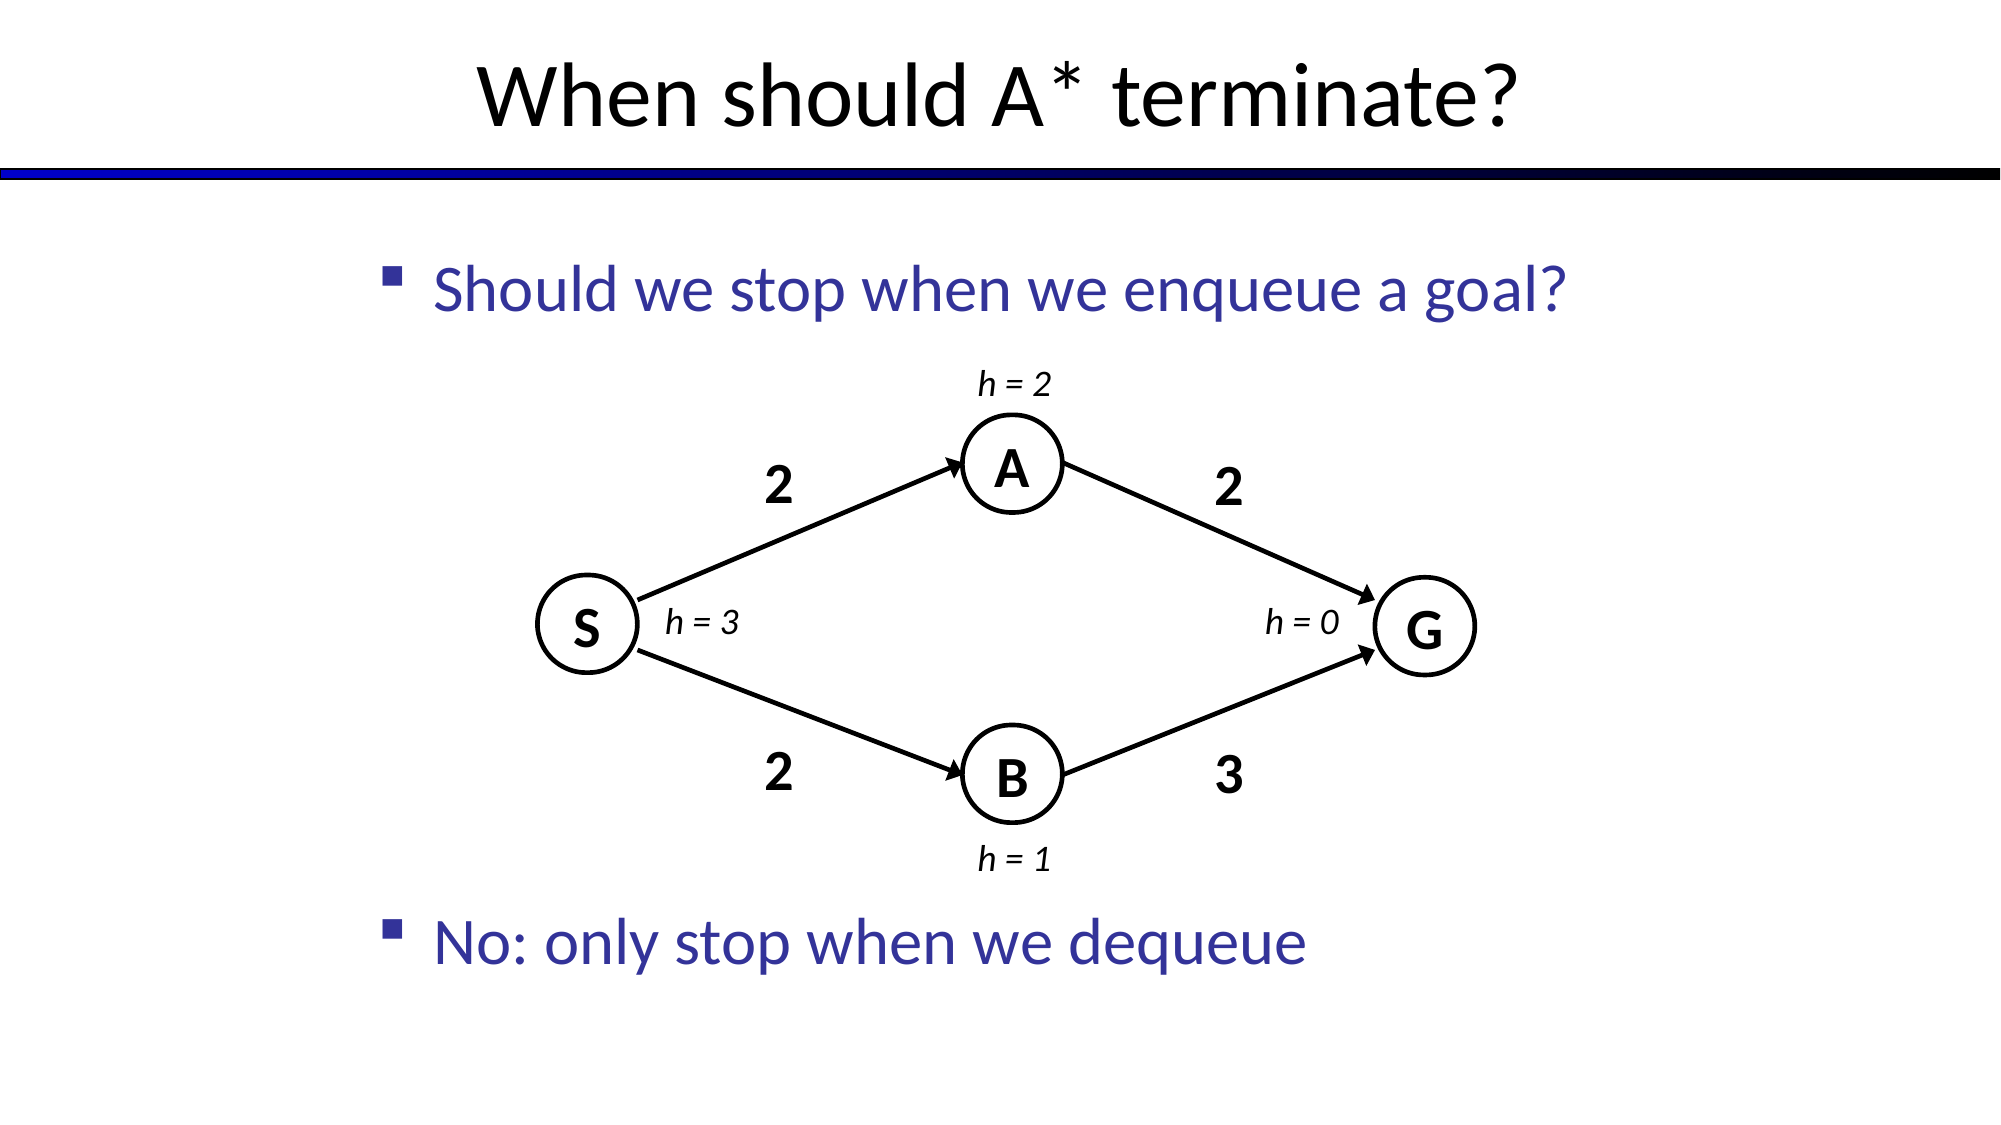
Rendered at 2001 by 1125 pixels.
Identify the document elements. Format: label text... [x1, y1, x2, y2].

text_box [825, 457, 963, 521]
text_box A [962, 414, 1063, 513]
text_box h = 3 [650, 589, 800, 650]
text_box 2 [750, 437, 825, 523]
text_box h = 0 [1250, 589, 1400, 650]
text_box B [962, 725, 1063, 823]
text_box G [1381, 577, 1475, 675]
text_box 2 [750, 725, 825, 810]
text_box 3 [1200, 727, 1275, 813]
text_box When should A* terminate? [0, 0, 2000, 184]
text_box h = 1 [962, 826, 1113, 887]
text_box Should we stop when we enqueue a goal? No: only stop when we dequeue [362, 237, 1959, 911]
text_box [637, 649, 963, 781]
text_box 2 [1200, 439, 1275, 525]
text_box [1062, 650, 1375, 776]
text_box h = 2 [962, 351, 1113, 412]
text_box S [537, 575, 638, 673]
